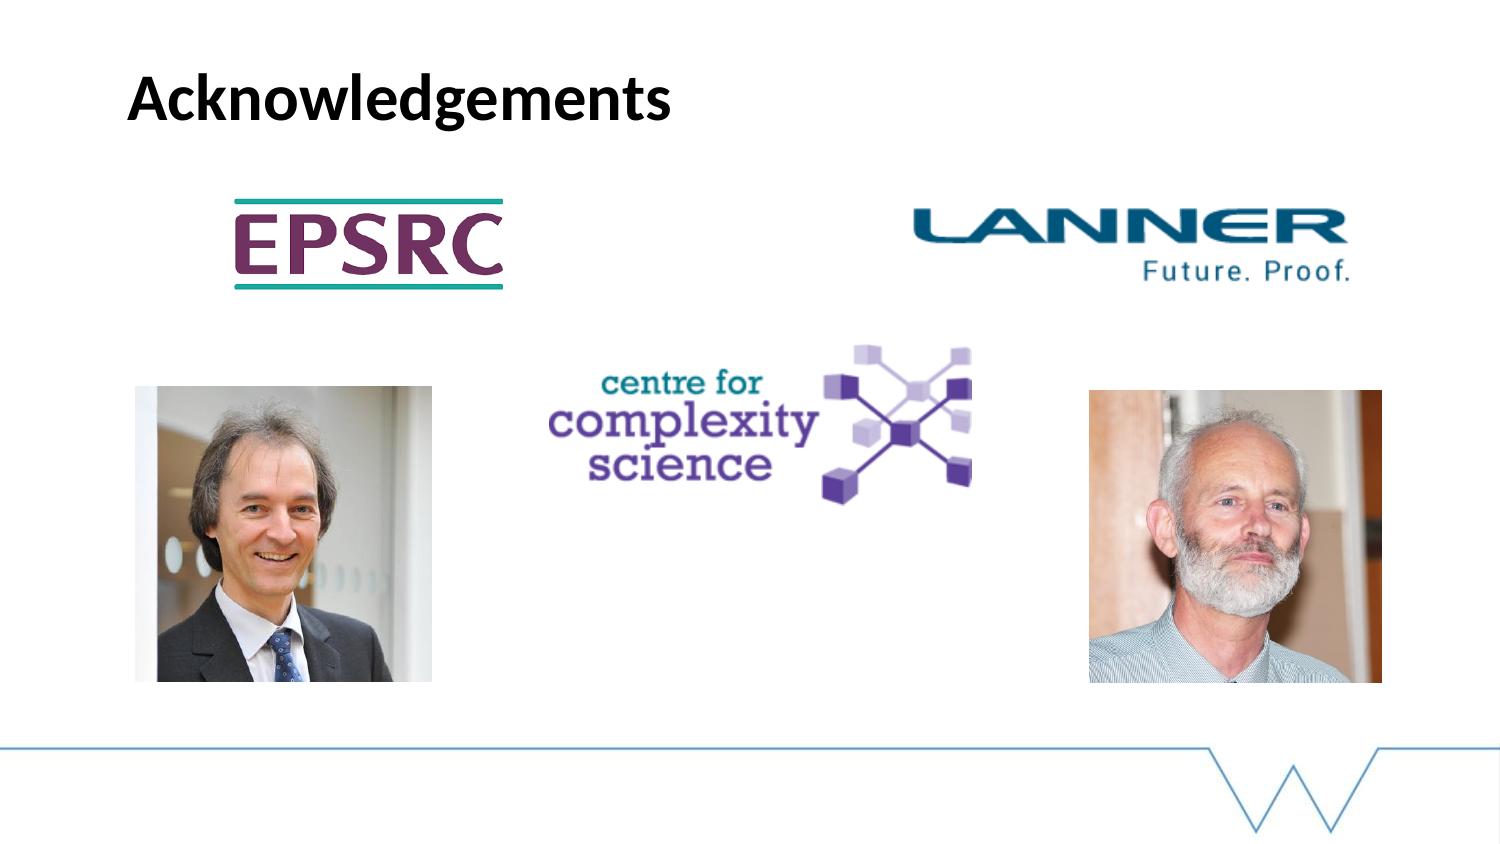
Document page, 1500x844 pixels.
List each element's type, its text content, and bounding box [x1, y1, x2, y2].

picture [229, 170, 503, 321]
picture [135, 386, 432, 682]
title Acknowledgements [112, 28, 1388, 160]
picture [1088, 390, 1382, 683]
picture [548, 344, 972, 507]
picture [0, 743, 1500, 844]
picture [903, 193, 1357, 298]
